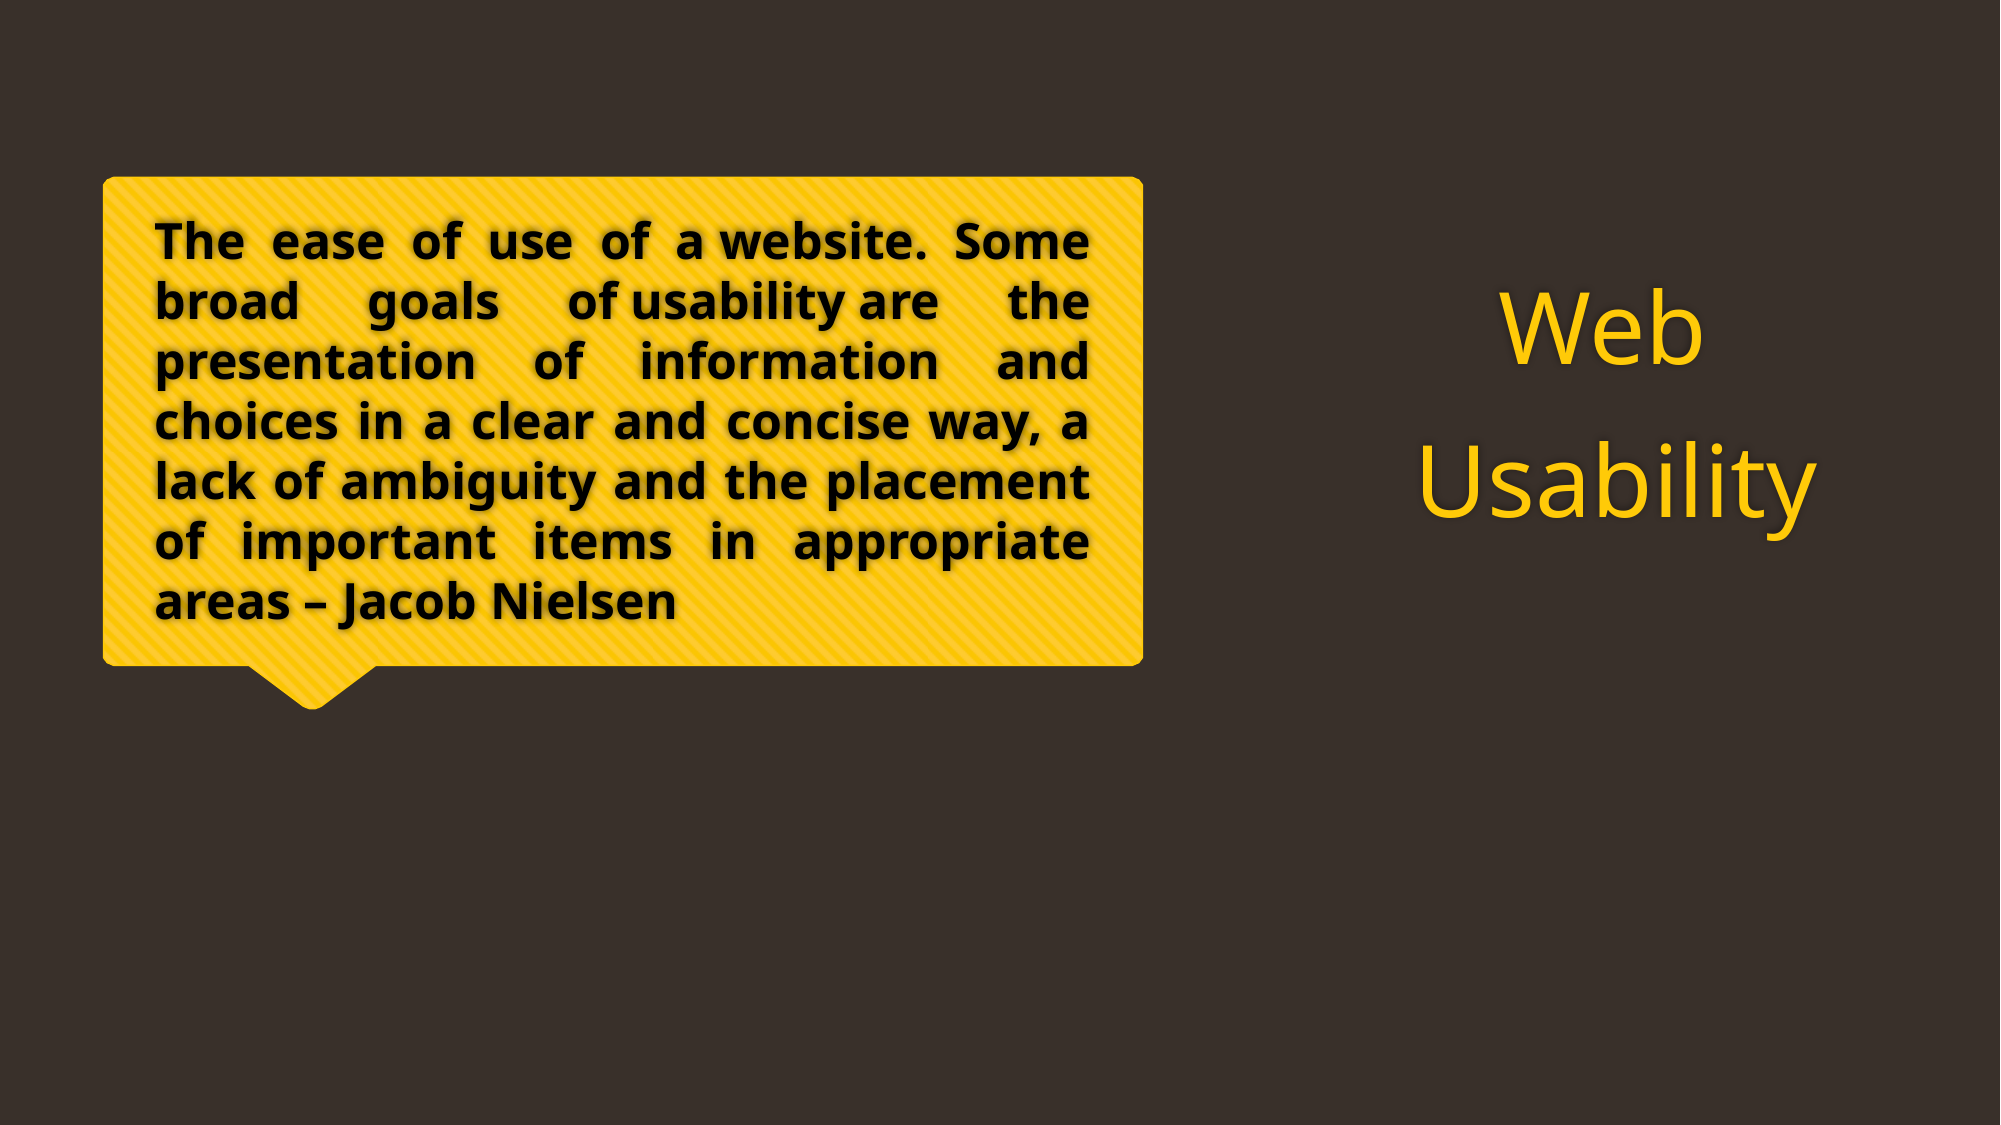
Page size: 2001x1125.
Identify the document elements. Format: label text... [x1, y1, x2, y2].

title The ease of use of a website. Some broad goals of usability are the presentation of information and choices in a clear and concise way, a lack of ambiguity and the placement of important items in appropriate areas – Jacob Nielsen [139, 203, 1107, 638]
list Web Usability [1284, 257, 1948, 584]
